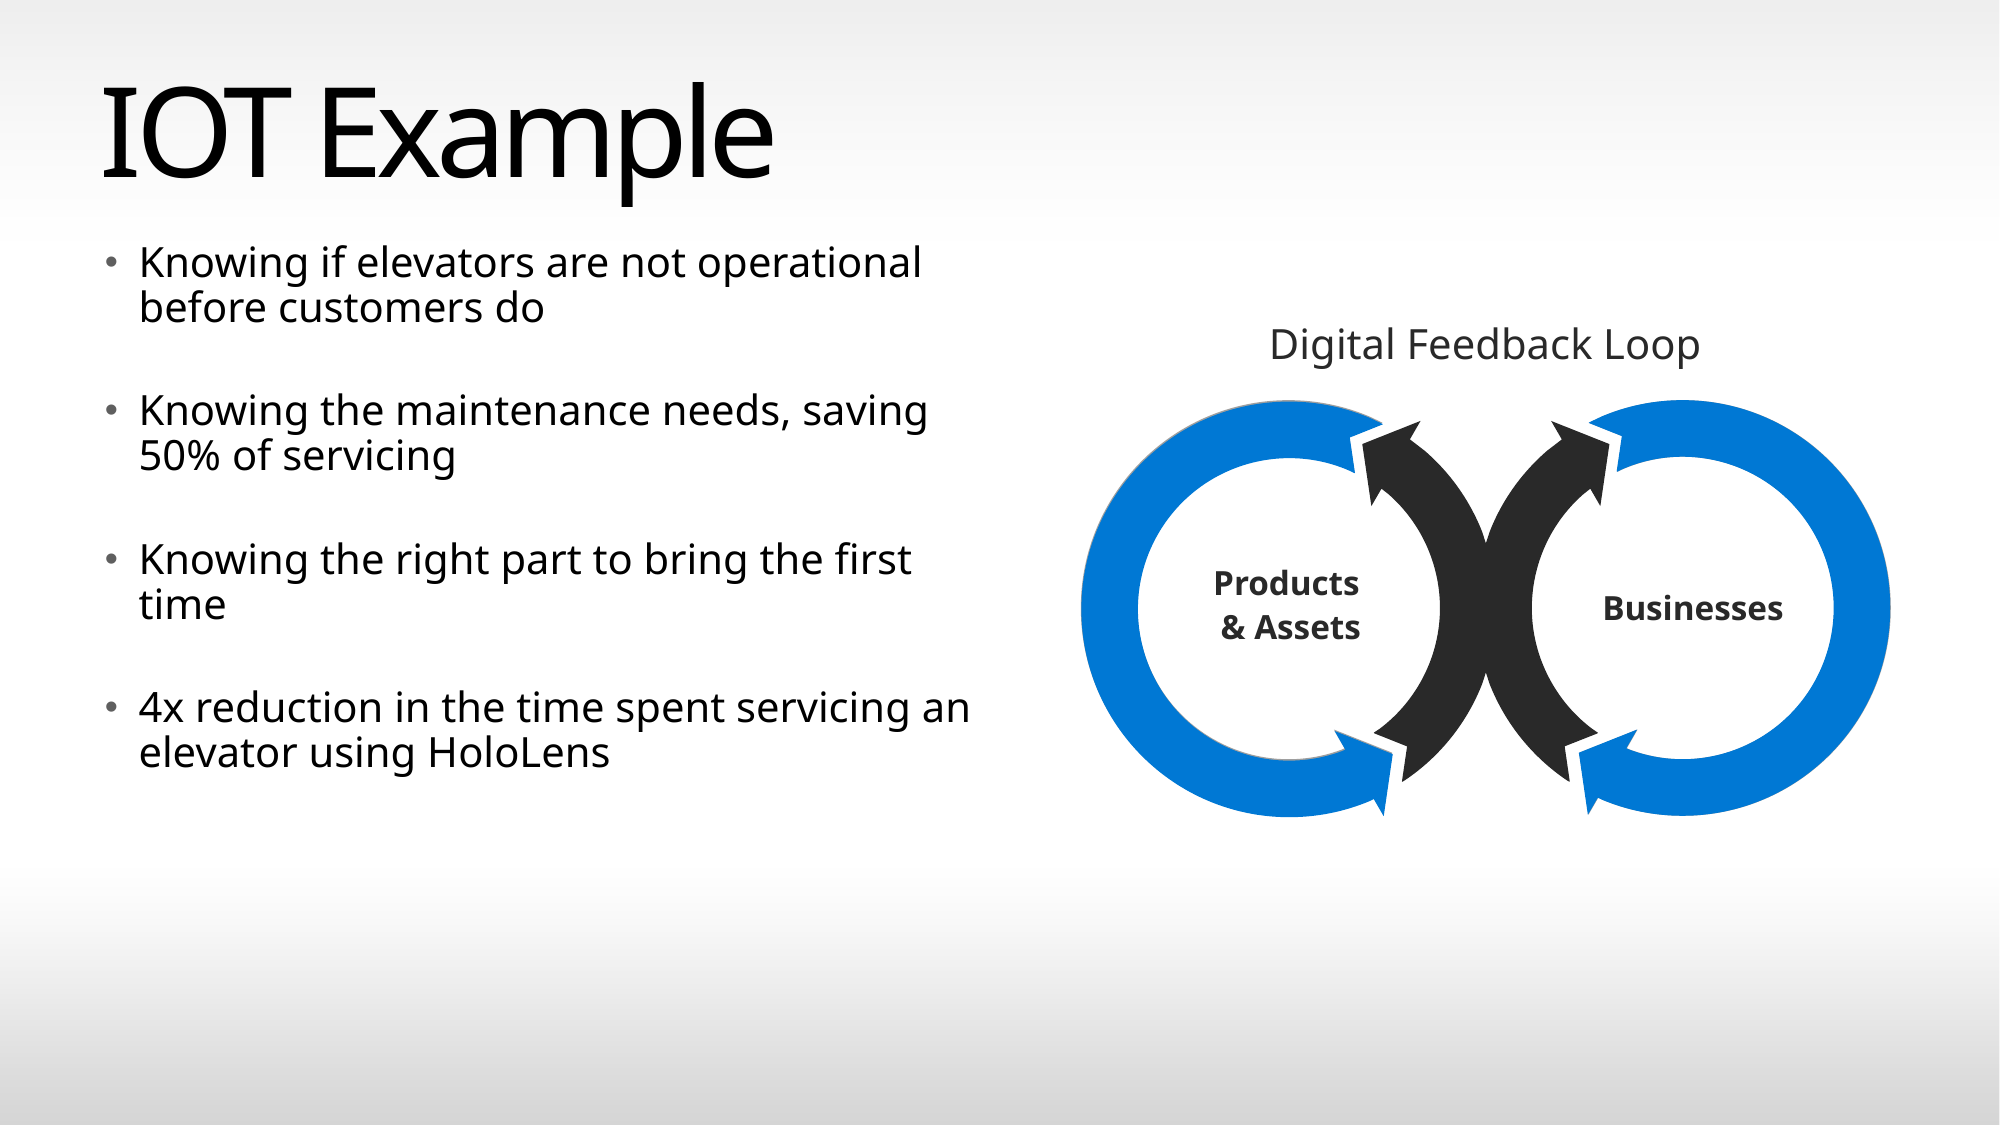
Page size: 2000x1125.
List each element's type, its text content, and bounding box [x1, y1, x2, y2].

picture [0, 0, 2000, 1125]
text_box Digital Feedback Loop [1249, 310, 1722, 376]
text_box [1081, 394, 1890, 811]
title IOT Example [99, 69, 1900, 206]
list Knowing if elevators are not operational before customers do Knowing the maintenance needs, saving 50% of servicing Knowing the right part to bring the first time 4x reduction in the time spent servicing an elevator using HoloLens [66, 241, 994, 859]
